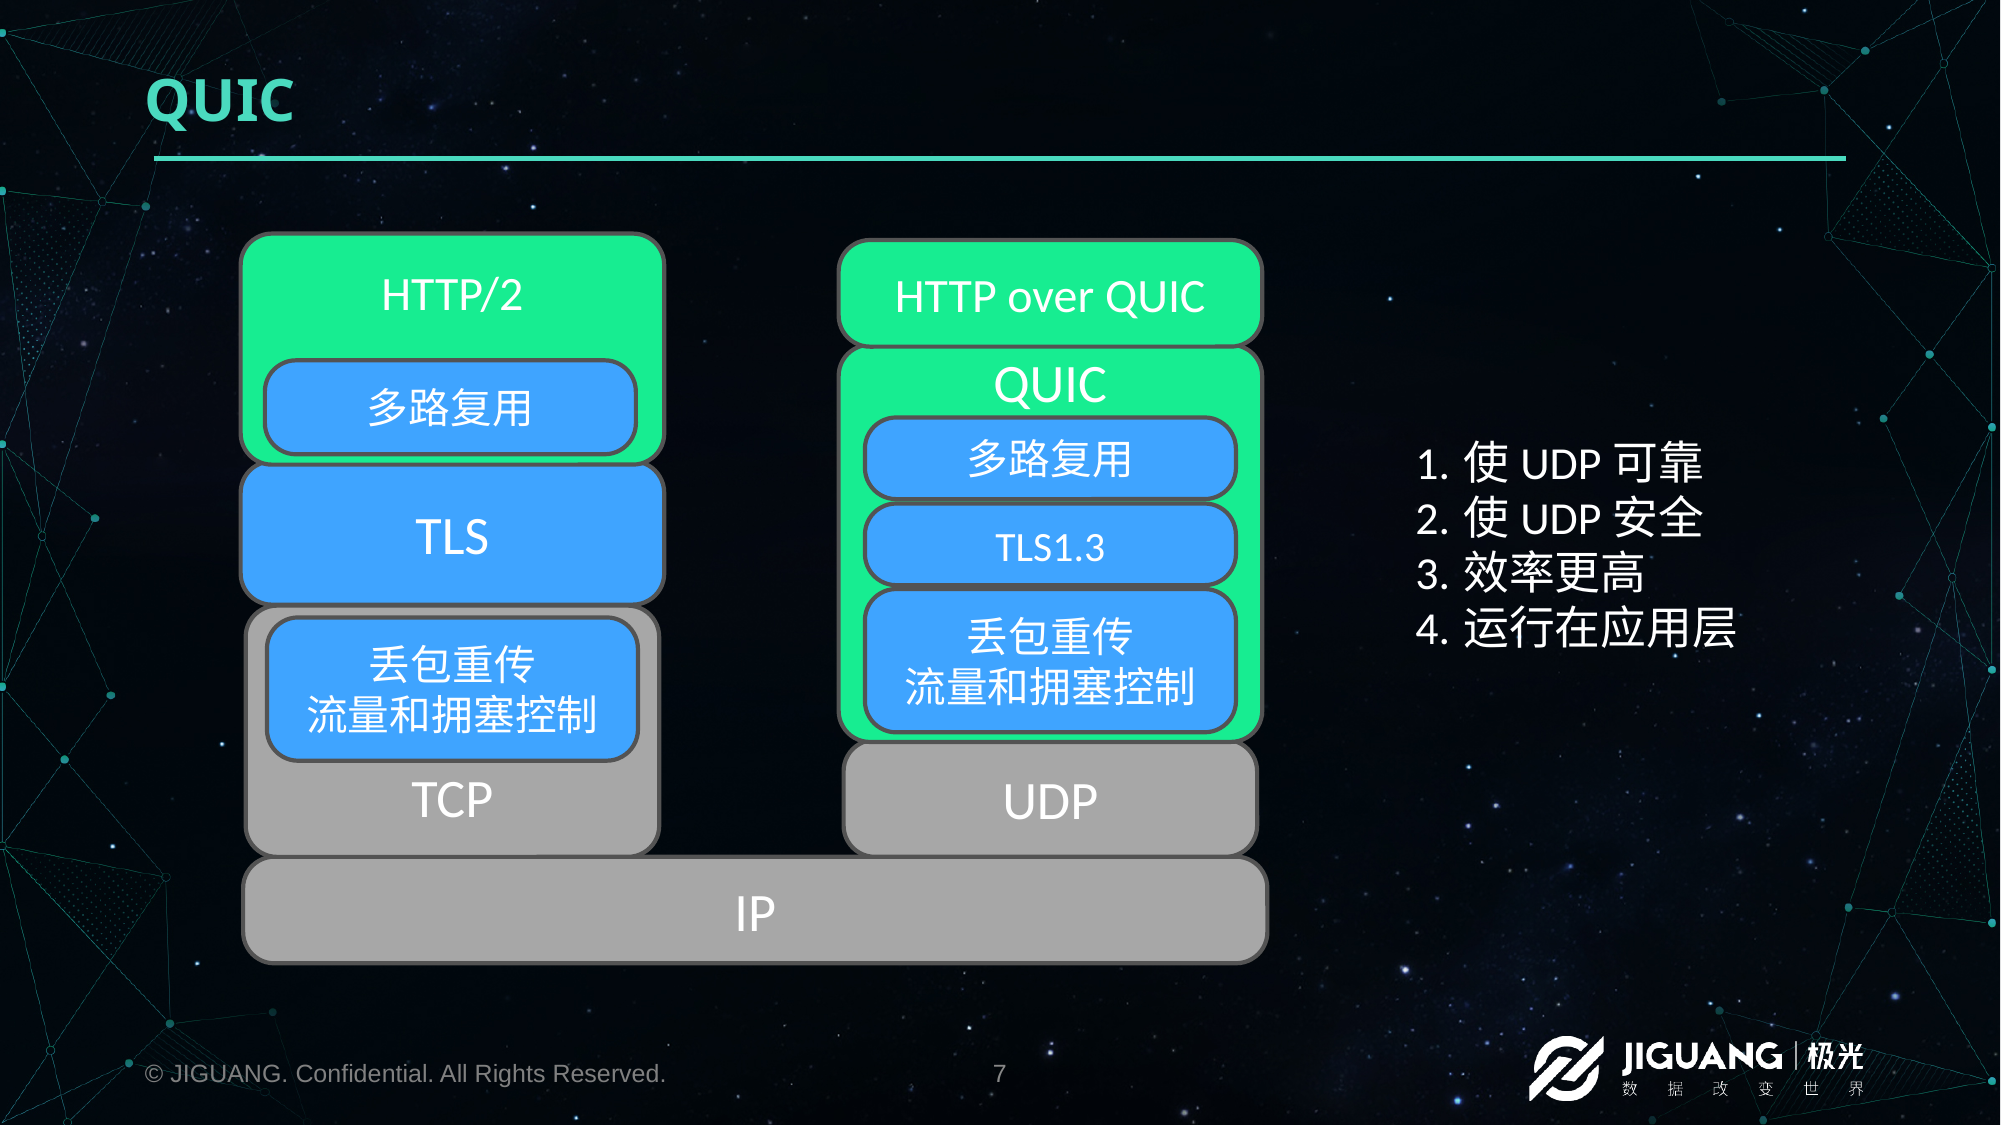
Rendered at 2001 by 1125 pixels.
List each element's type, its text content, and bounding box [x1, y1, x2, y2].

text_box HTTP/2 [240, 233, 665, 465]
picture [0, 0, 2001, 1125]
text_box 丢包重传 流量和拥塞控制 [266, 617, 638, 761]
text_box TLS [240, 463, 665, 605]
title QUIC [136, 59, 1863, 147]
text_box IP [243, 856, 1268, 964]
text_box 多路复用 [264, 360, 636, 455]
text_box 使UDP可靠 使UDP安全 效率更高 运行在应用层 [1407, 410, 1749, 676]
text_box TCP [245, 605, 660, 857]
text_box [838, 239, 1263, 858]
text_box © JIGUANG. Confidential. All Rights Reserved. [137, 1050, 813, 1096]
slide_number 7 [983, 1050, 1016, 1095]
